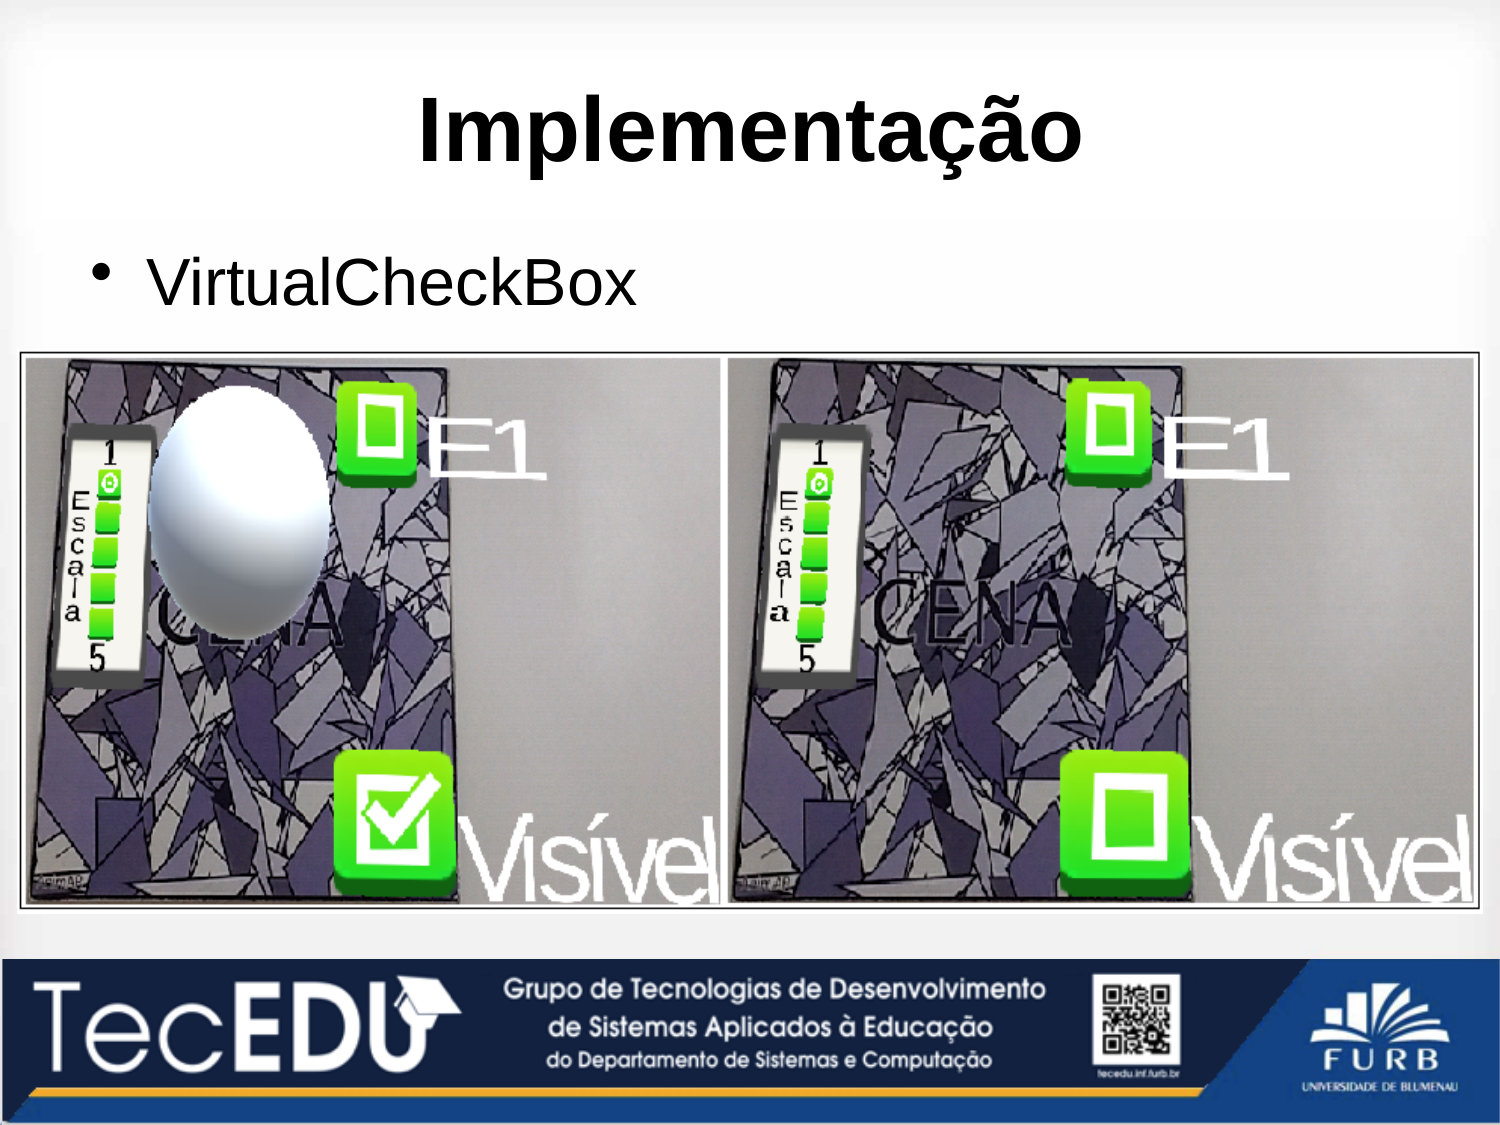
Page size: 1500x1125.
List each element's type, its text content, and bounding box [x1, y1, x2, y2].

title Implementação [76, 30, 1427, 219]
picture [0, 0, 1500, 1125]
list VirtualCheckBox [74, 231, 1426, 348]
list VirtualCheckBox [74, 922, 1426, 1000]
